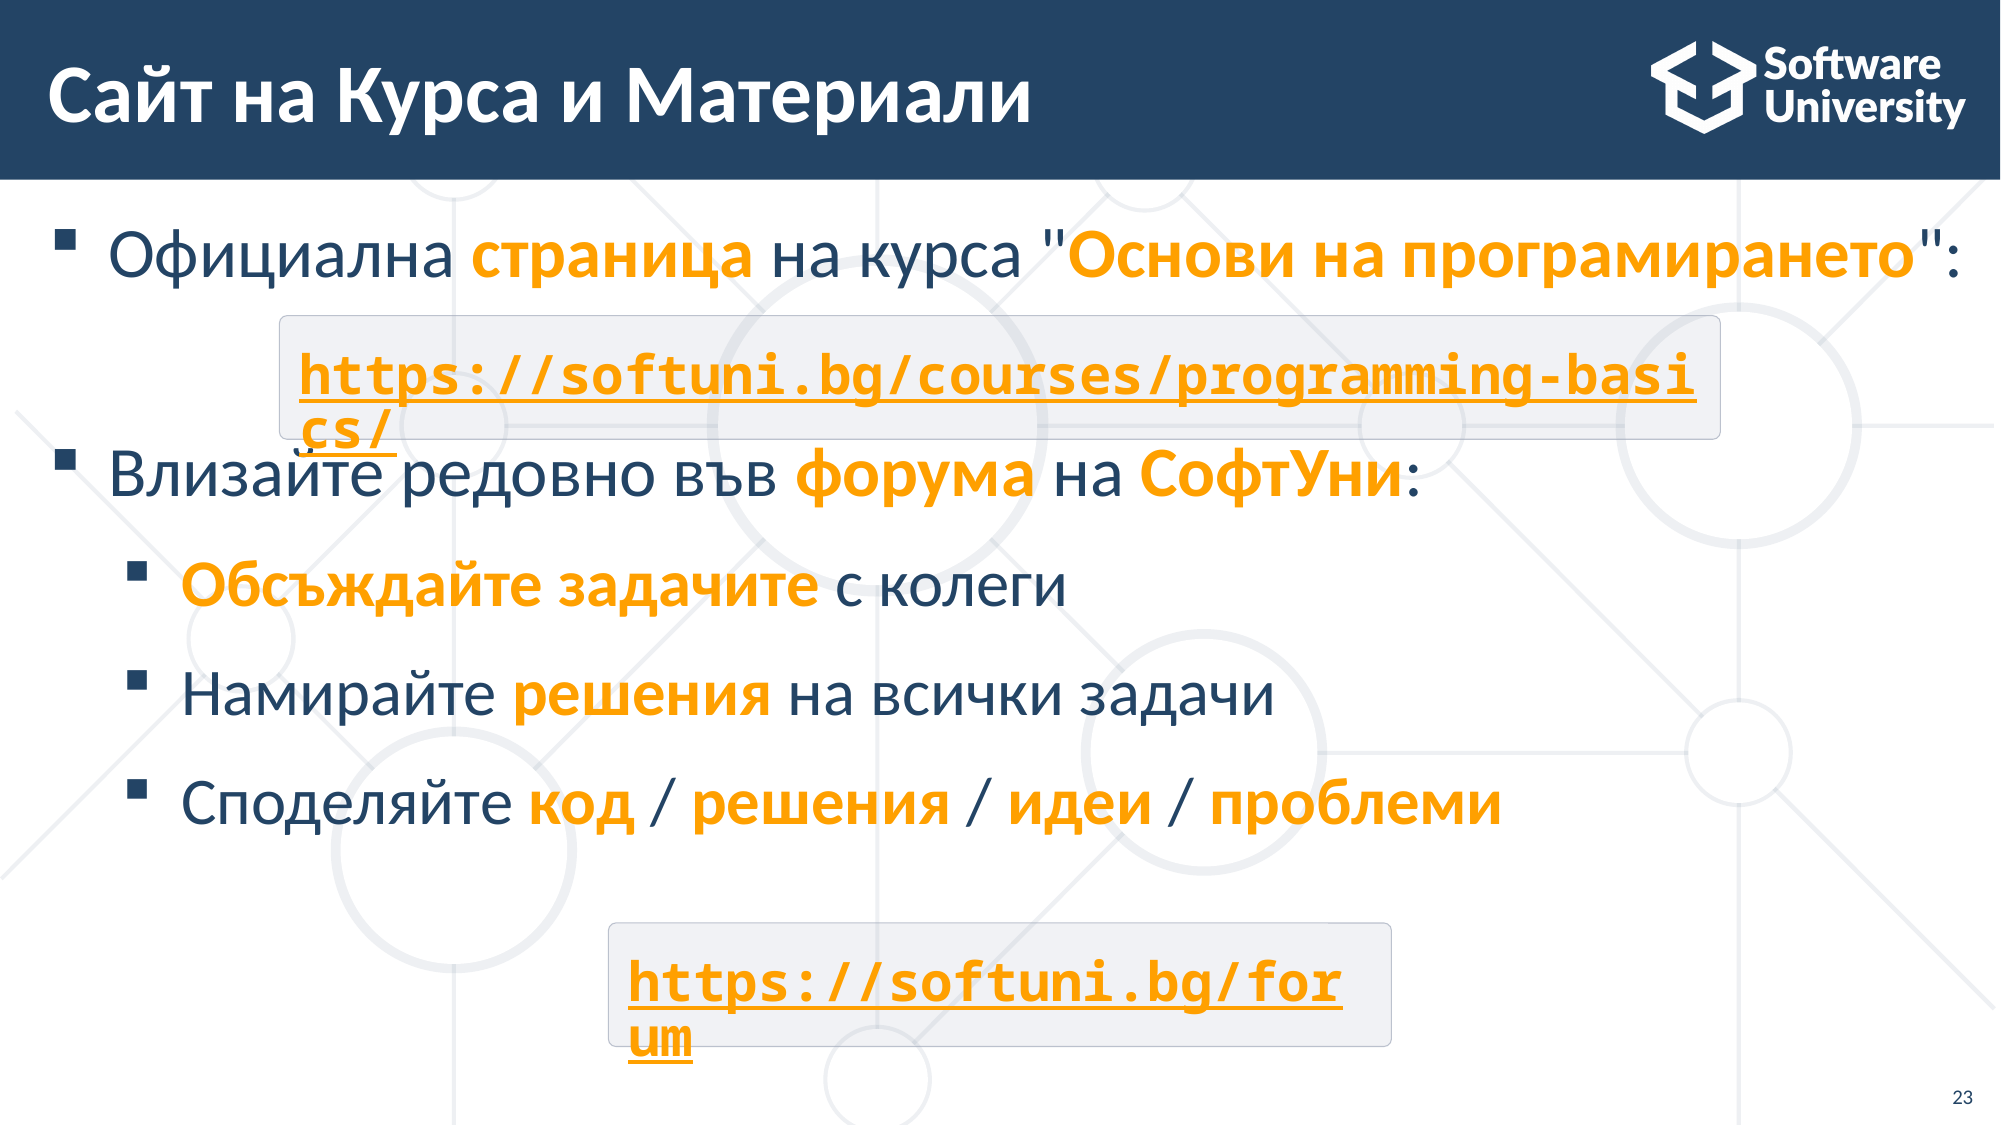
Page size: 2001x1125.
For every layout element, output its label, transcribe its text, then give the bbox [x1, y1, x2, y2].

picture [1651, 41, 1966, 134]
title Сайт на Курса и Материали [31, 16, 1625, 162]
text_box https://softuni.bg/forum [608, 922, 1392, 1047]
list Официална страница на курса "Основи на програмирането": Влизайте редовно във форума на СофтУни: Обсъждайте задачите с колеги Намирайте решения на всички задачи Споделяйте код / решения / идеи / проблеми [31, 196, 1988, 1050]
slide_number 23 [1927, 1067, 1989, 1117]
text_box https://softuni.bg/courses/programming-basics/ [279, 315, 1721, 440]
